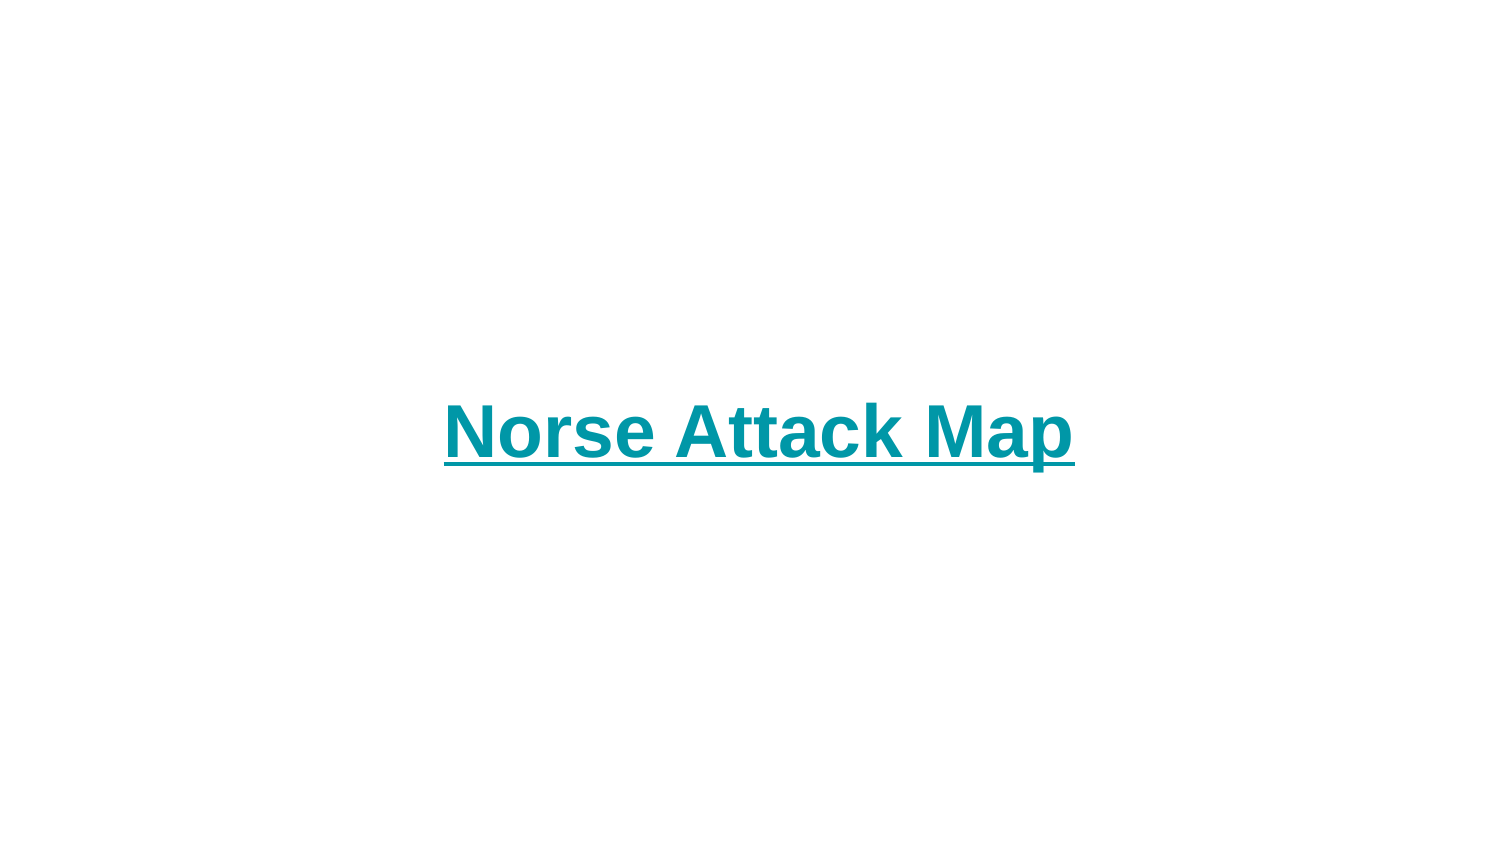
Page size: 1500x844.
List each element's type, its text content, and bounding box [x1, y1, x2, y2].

text_box Norse Attack Map [81, 199, 1436, 656]
